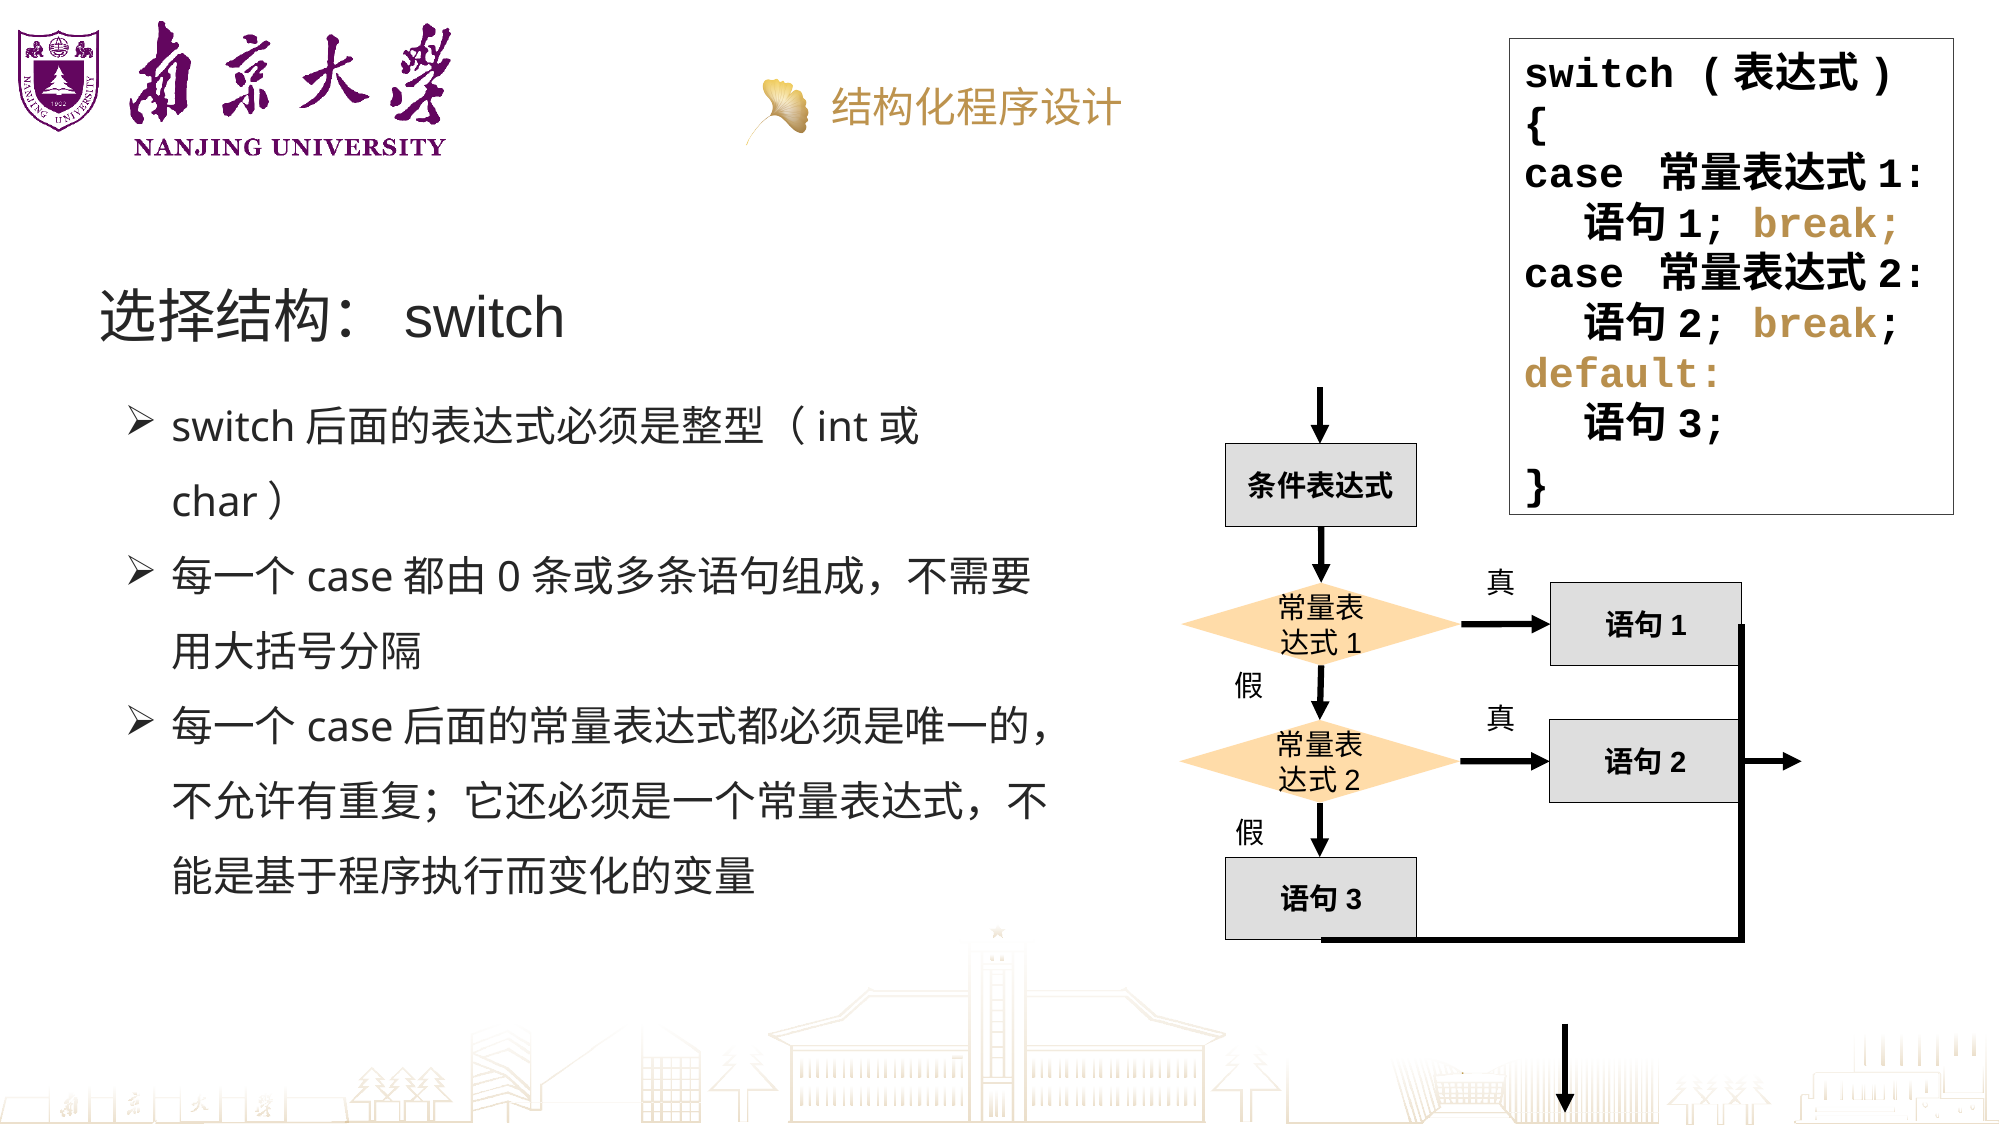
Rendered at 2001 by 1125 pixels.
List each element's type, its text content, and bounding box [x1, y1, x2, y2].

text_box 条件表达式 [1320, 443, 1417, 527]
picture [18, 21, 451, 160]
text_box switch (表达式) { case 常量表达式1: 语句1; break; case 常量表达式2: 语句2; break; default: 语句3; } [1509, 38, 1954, 515]
text_box 假 [1221, 829, 1281, 857]
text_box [1321, 624, 1742, 940]
text_box 真 [1471, 557, 1531, 607]
text_box 结构化程序设计 [816, 73, 1226, 139]
text_box 常量表达式1 [1320, 583, 1461, 665]
text_box 语句3 [1225, 857, 1321, 940]
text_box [84, 253, 1320, 829]
picture [731, 64, 830, 169]
text_box 语句1 [1550, 582, 1742, 624]
